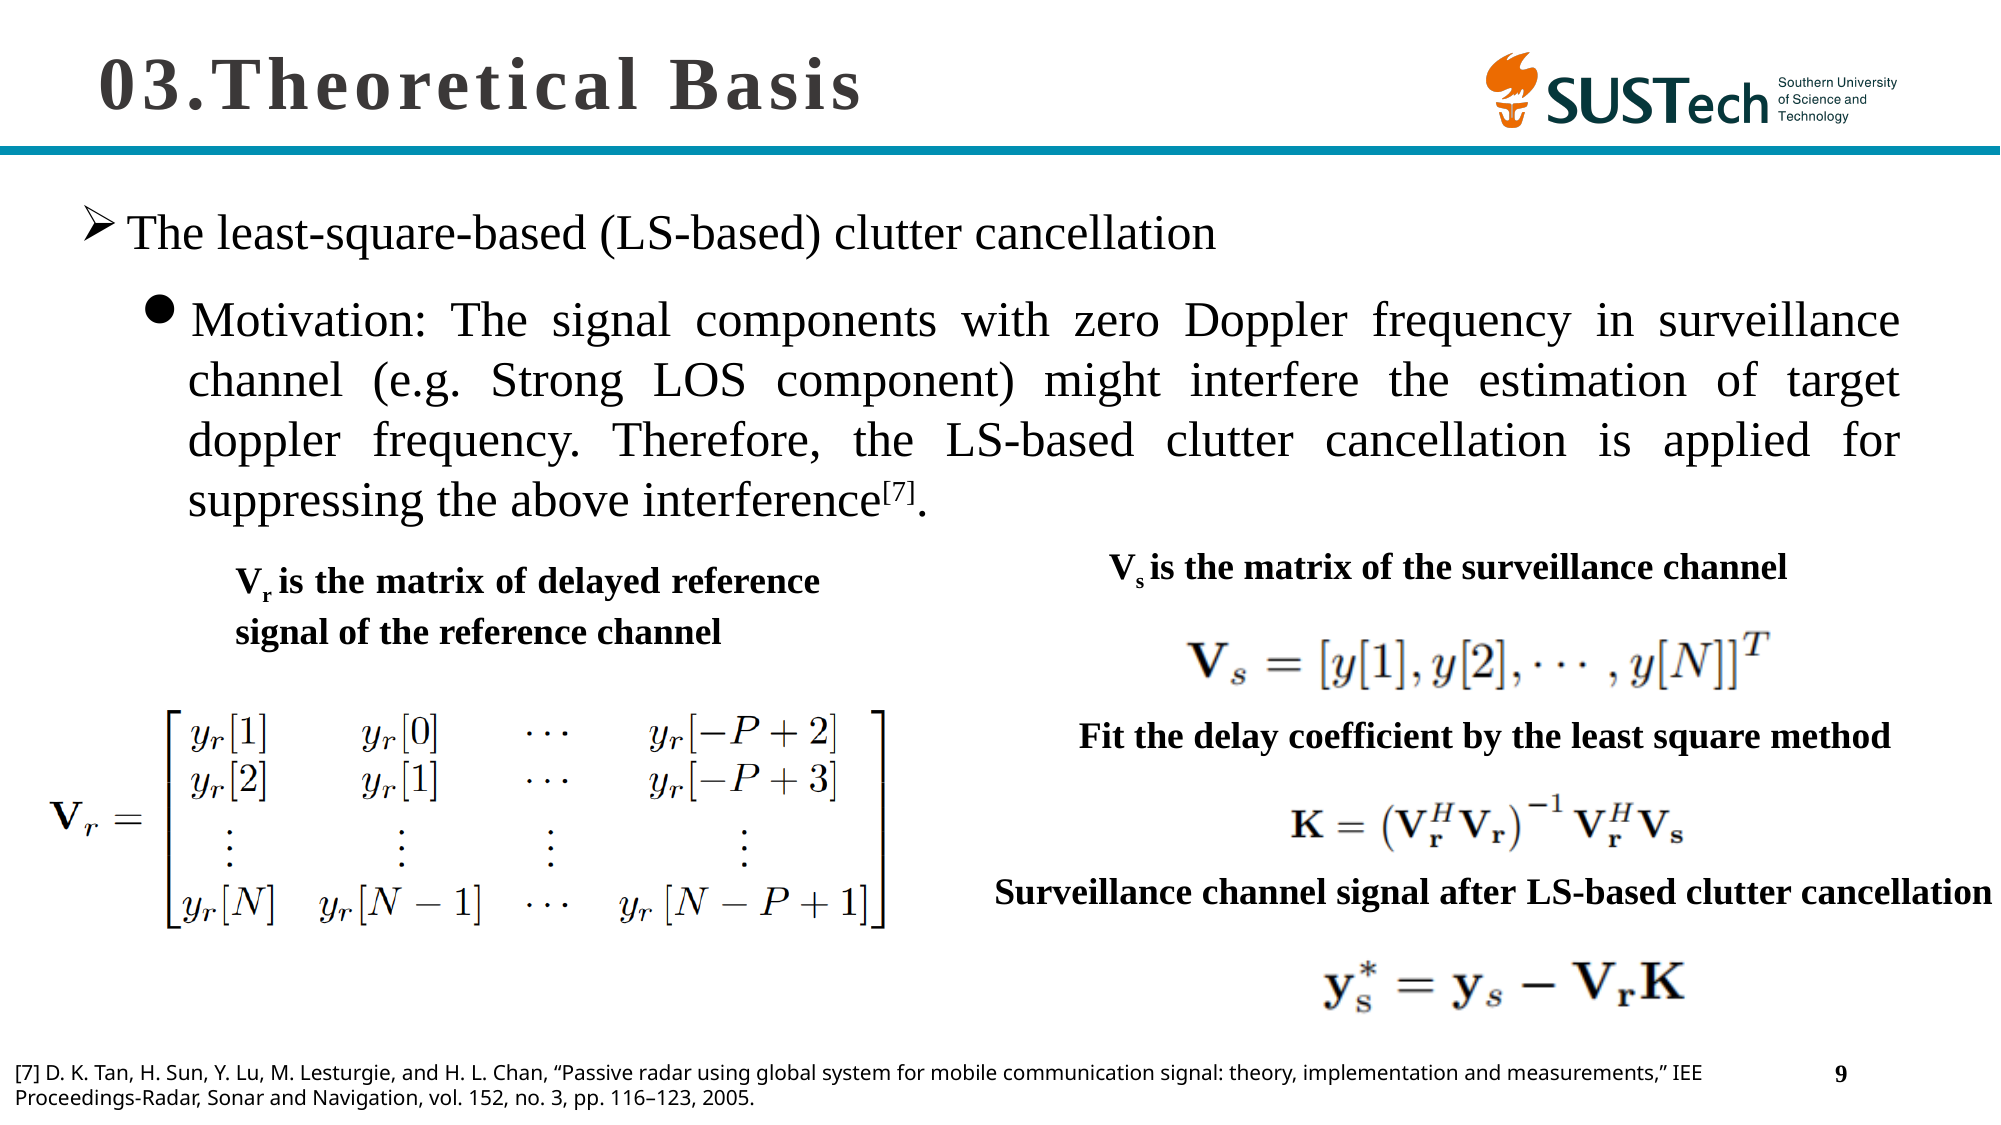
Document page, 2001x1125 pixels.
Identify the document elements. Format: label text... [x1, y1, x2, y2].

text_box Vr is the matrix of delayed reference signal of the reference channel [220, 548, 836, 660]
text_box 03.Theoretical Basis [84, 27, 878, 132]
text_box Fit the delay coefficient by the least square method [1063, 704, 1959, 764]
picture [1303, 942, 1719, 1041]
slide_number 9 [1412, 1042, 1863, 1103]
text_box [7] D. K. Tan, H. Sun, Y. Lu, M. Lesturgie, and H. L. Chan, “Passive radar using global system for mobile communication signal: theory, implementation and measurements,” IEE Proceedings-Radar, Sonar and Navigation, vol. 152, no. 3, pp. 116–123, 2005. [0, 1051, 1775, 1117]
picture [1271, 777, 1702, 867]
text_box Vs is the matrix of the surveillance channel [1094, 534, 2000, 601]
text_box Motivation: The signal components with zero Doppler frequency in surveillance channel (e.g. Strong LOS component) might interfere the estimation of target doppler frequency. Therefore, the LS-based clutter cancellation is applied for suppressing the above interference[7]. [126, 278, 1917, 534]
picture [41, 676, 897, 943]
text_box Surveillance channel signal after LS-based clutter cancellation [979, 859, 2000, 920]
picture [1140, 595, 1803, 717]
picture [1486, 52, 1897, 129]
text_box The least-square-based (LS-based) clutter cancellation [65, 192, 1840, 268]
